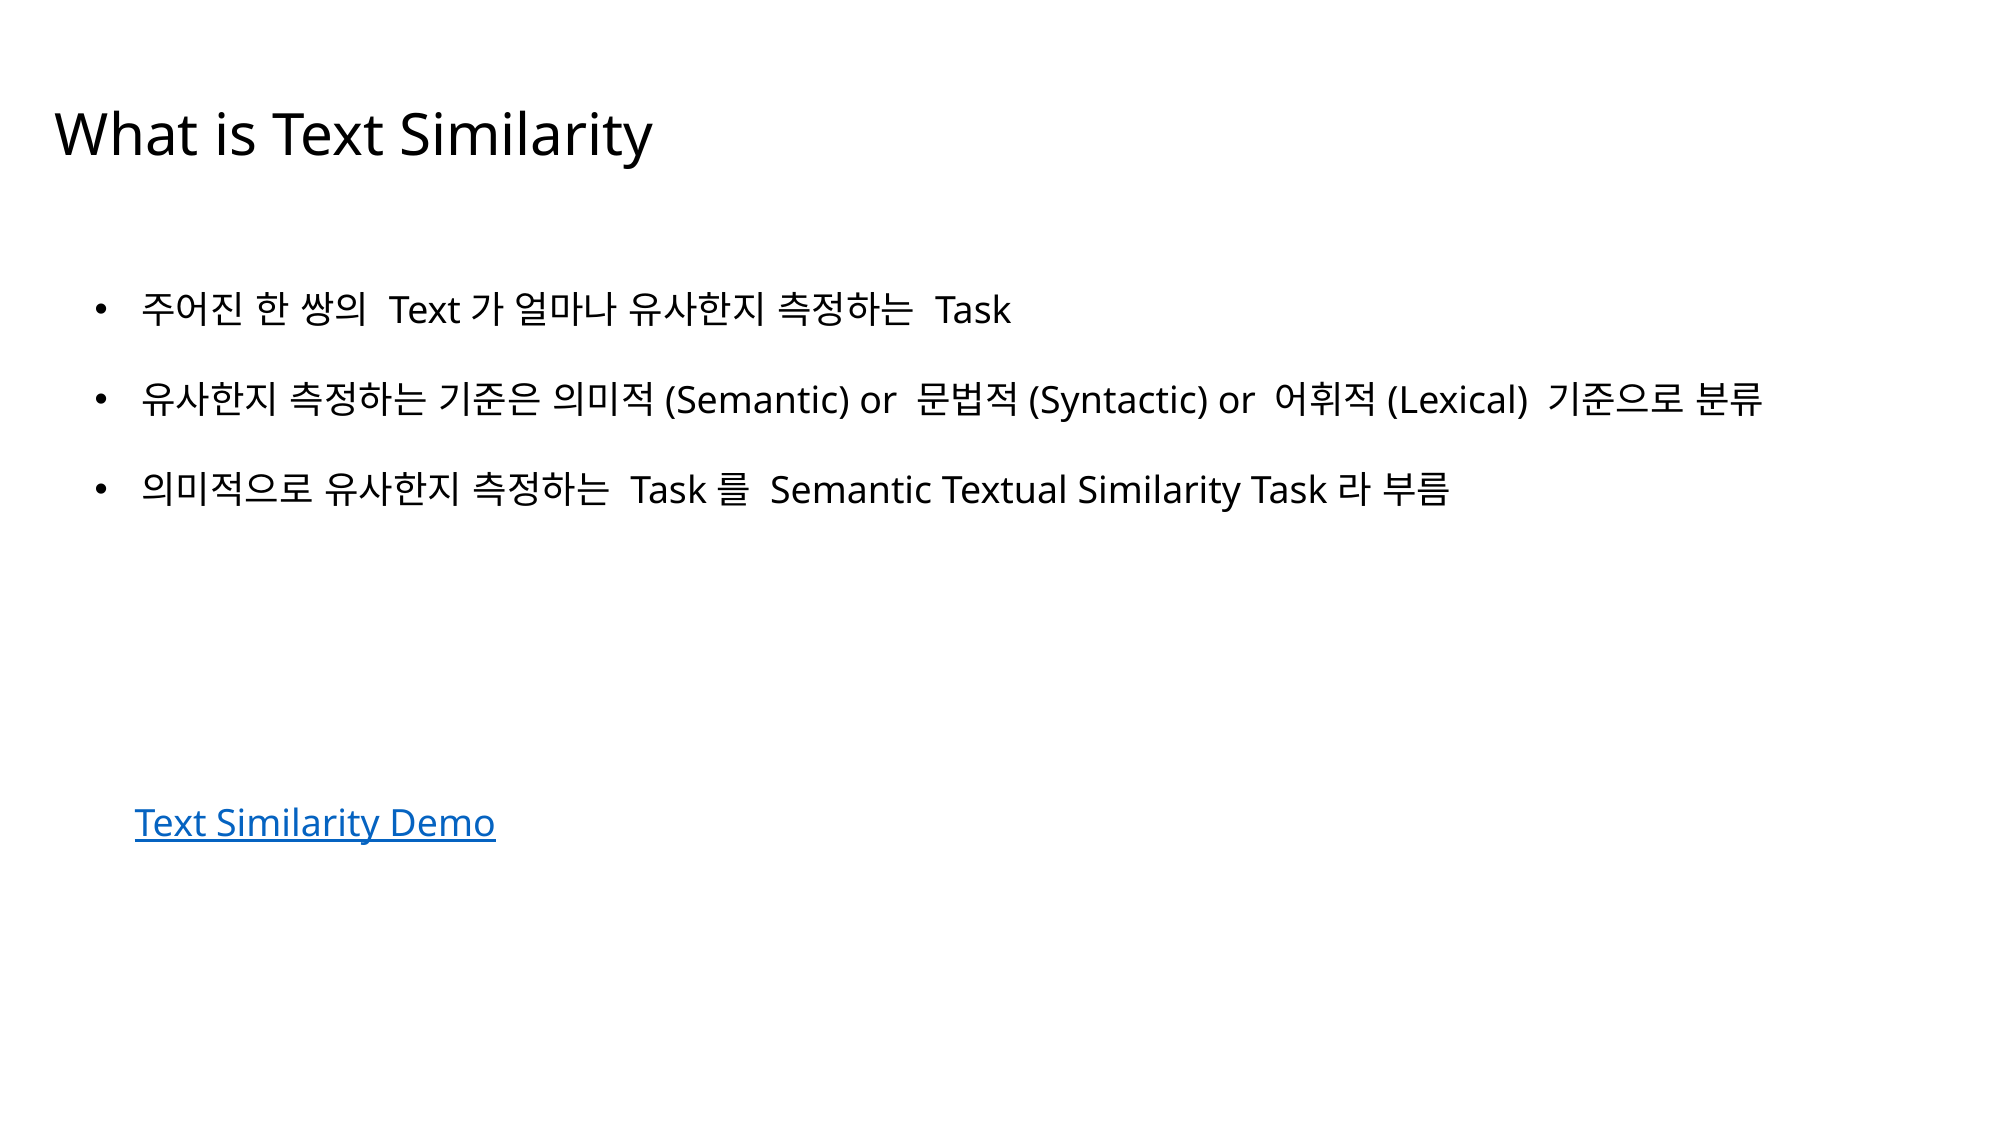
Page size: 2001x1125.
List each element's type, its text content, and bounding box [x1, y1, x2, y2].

text_box 주어진 한 쌍의 Text가 얼마나 유사한지 측정하는 Task 유사한지 측정하는 기준은 의미적(Semantic) or 문법적(Syntactic) or 어휘적(Lexical) 기준으로 분류 의미적으로 유사한지 측정하는 Task를 Semantic Textual Similarity Task라 부름 [79, 233, 1780, 609]
text_box What is Text Similarity [40, 89, 669, 175]
text_box Text Similarity Demo [119, 791, 512, 858]
